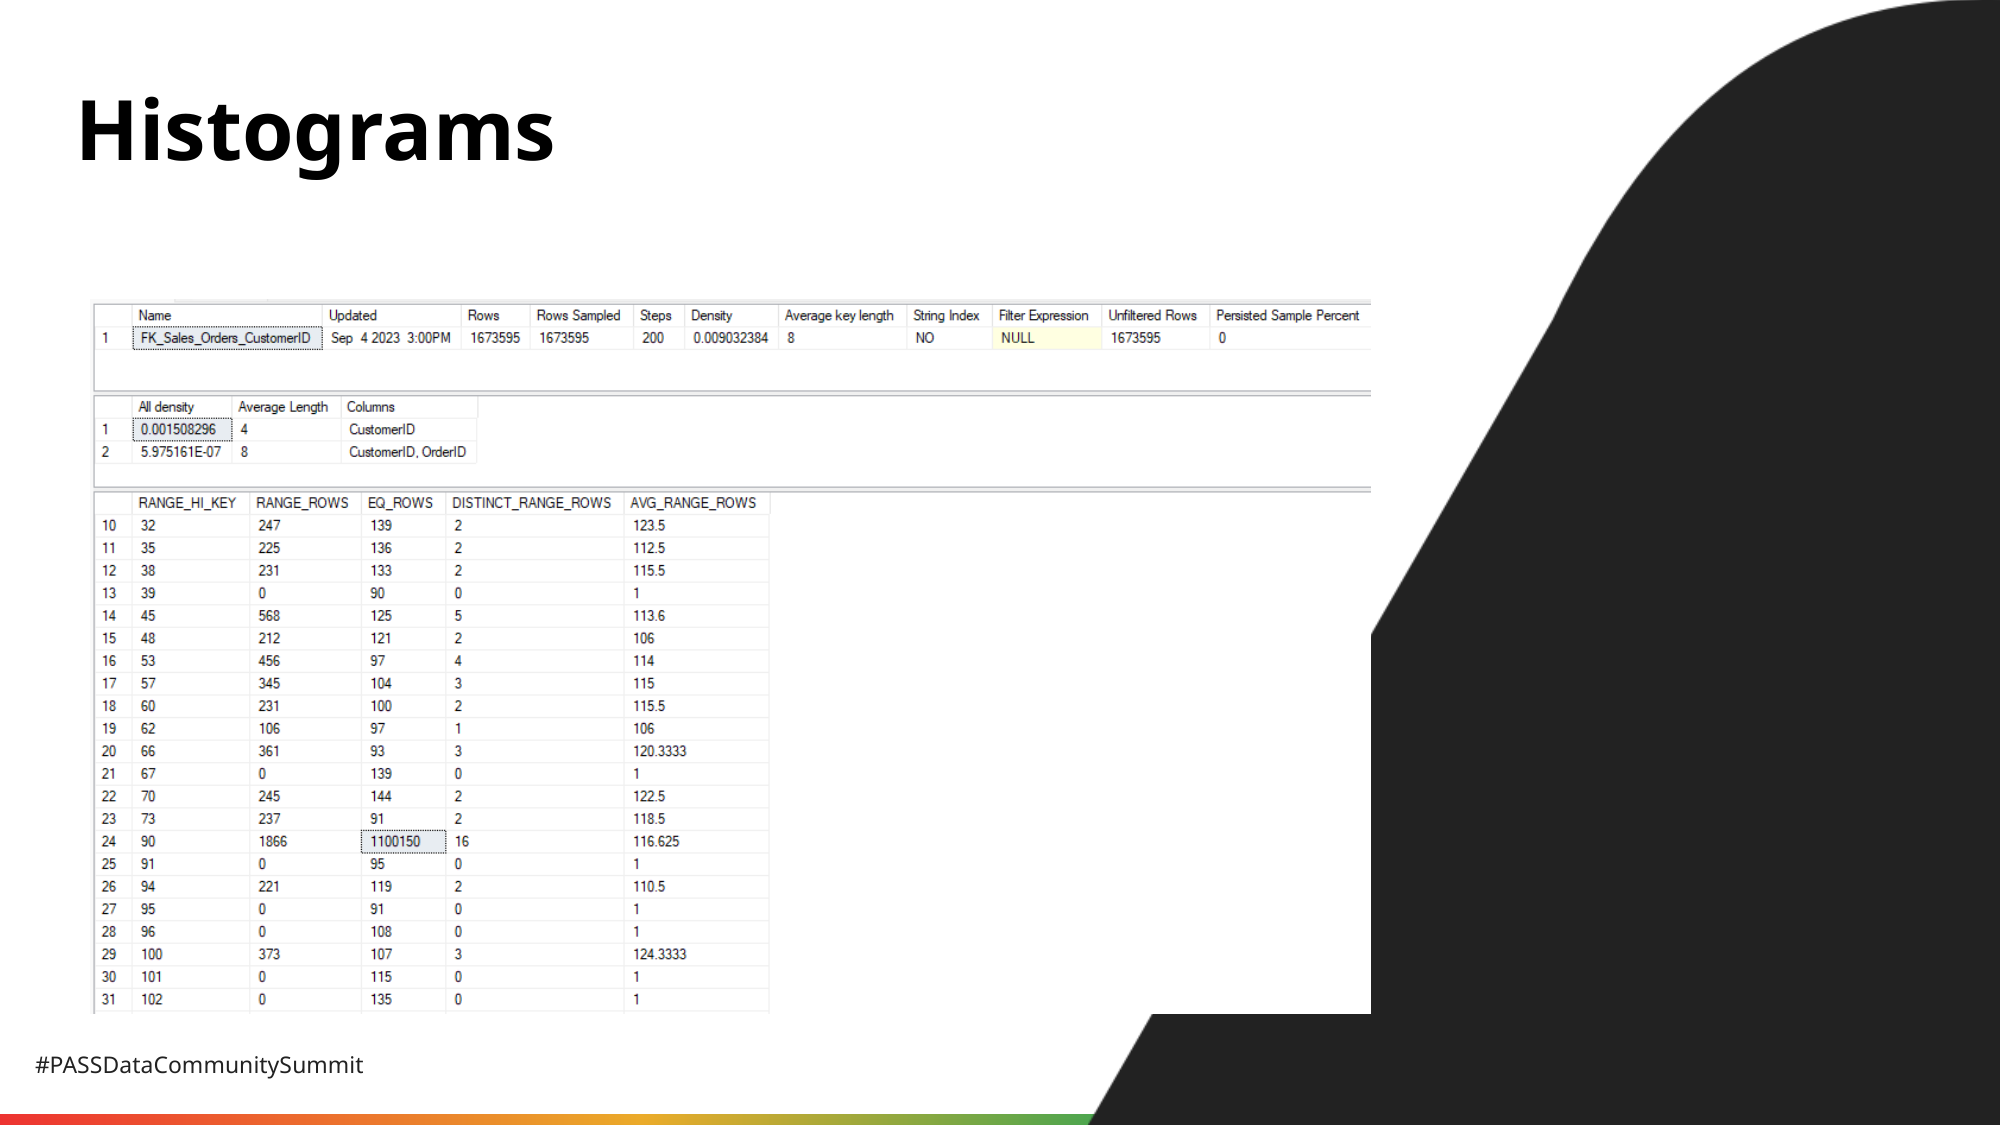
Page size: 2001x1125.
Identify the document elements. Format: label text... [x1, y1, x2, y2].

picture [0, 1114, 1094, 1125]
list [90, 299, 1371, 1014]
title Histograms [60, 80, 1606, 299]
